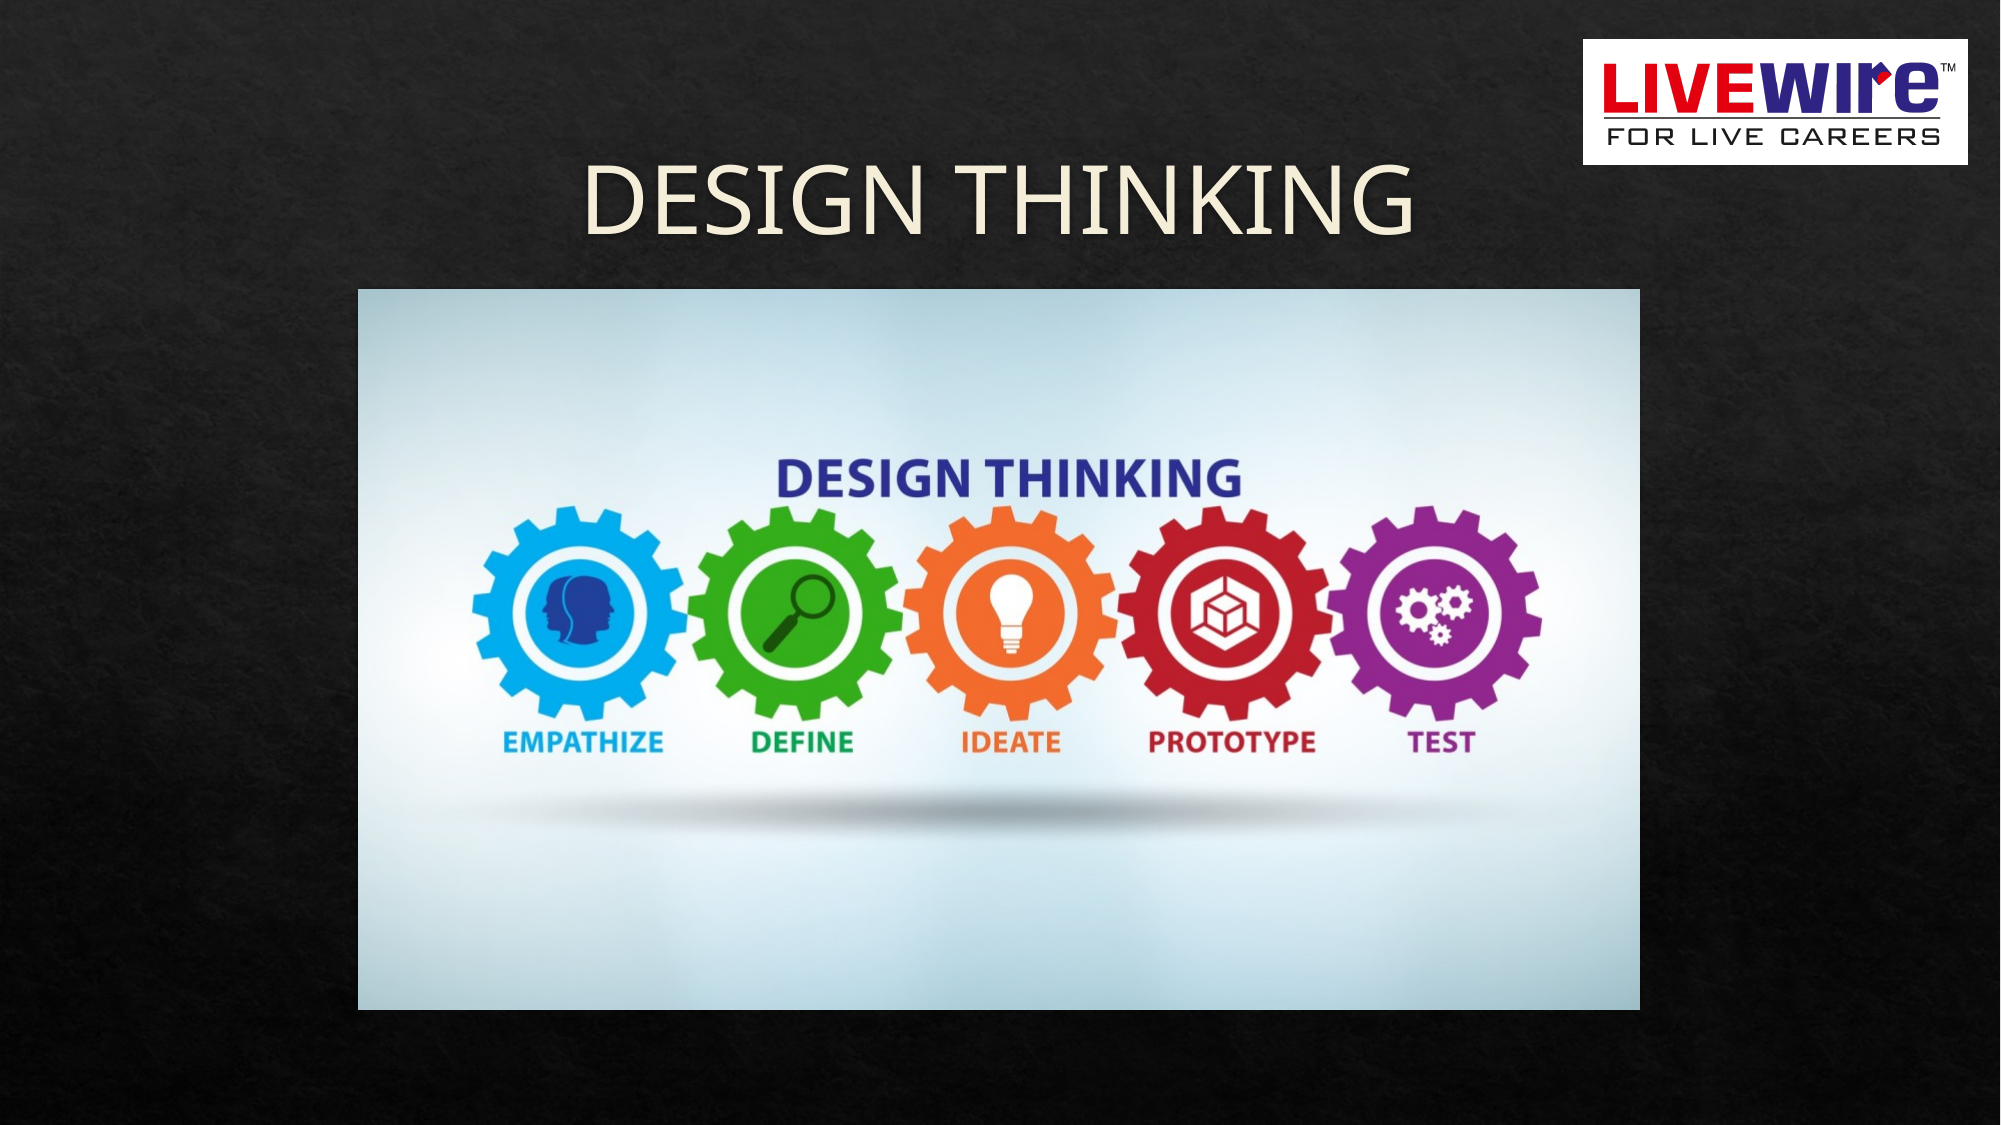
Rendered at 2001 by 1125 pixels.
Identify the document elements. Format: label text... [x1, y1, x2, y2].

picture [1583, 39, 1969, 166]
title DESIGN THINKING [149, 99, 1849, 307]
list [358, 288, 1640, 1010]
